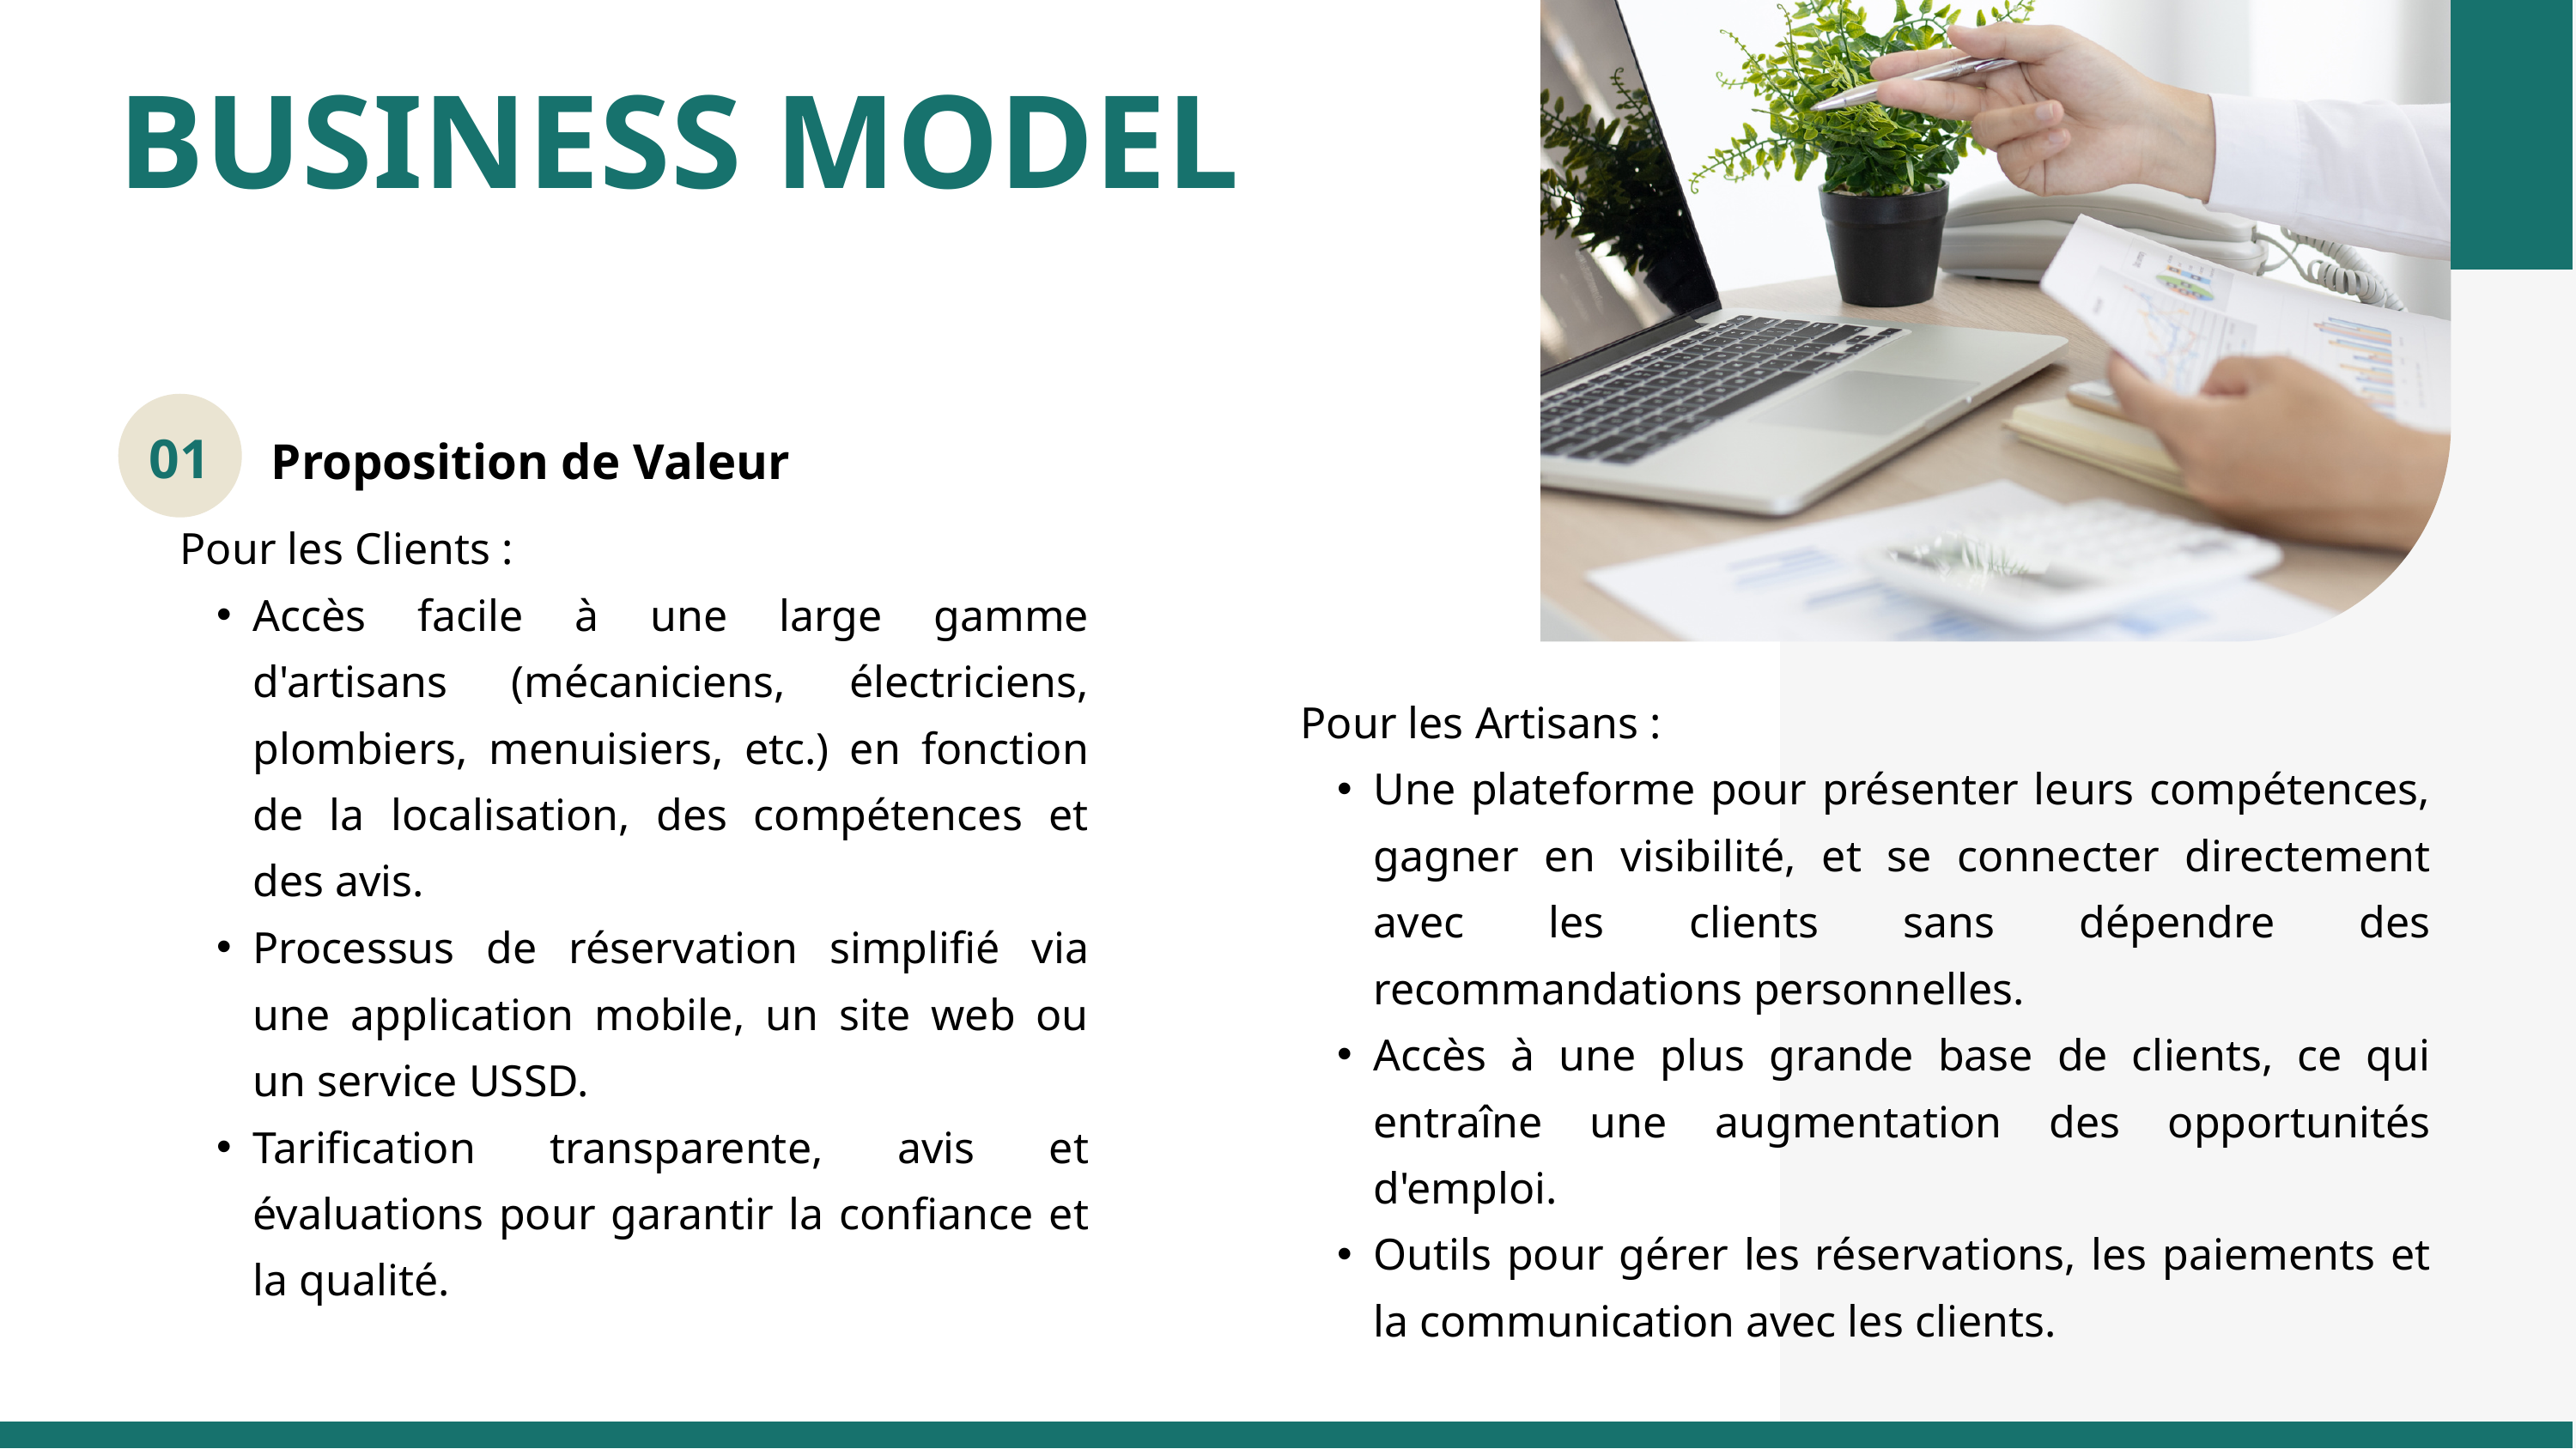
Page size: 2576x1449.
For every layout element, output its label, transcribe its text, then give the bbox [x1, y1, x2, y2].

text_box Pour les Artisans : Une plateforme pour présenter leurs compétences, gagner en visibilité, et se connecter directement avec les clients sans dépendre des recommandations personnelles. Accès à une plus grande base de clients, ce qui entraîne une augmentation des opportunités d'emploi. Outils pour gérer les réservations, les paiements et la communication avec les clients. [1300, 680, 1775, 1412]
text_box BUSINESS MODEL [118, 79, 1286, 215]
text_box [0, 1421, 2573, 1449]
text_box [2451, 0, 2573, 270]
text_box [1779, 274, 2576, 1422]
text_box Proposition de Valeur [270, 421, 958, 489]
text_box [118, 393, 242, 518]
text_box Pour les Clients : Accès facile à une large gamme d'artisans (mécaniciens, électriciens, plombiers, menuisiers, etc.) en fonction de la localisation, des compétences et des avis. Processus de réservation simplifié via une application mobile, un site web ou un service USSD. Tarification transparente, avis et évaluations pour garantir la confiance et la qualité. [179, 506, 1090, 1372]
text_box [1540, 0, 2451, 642]
